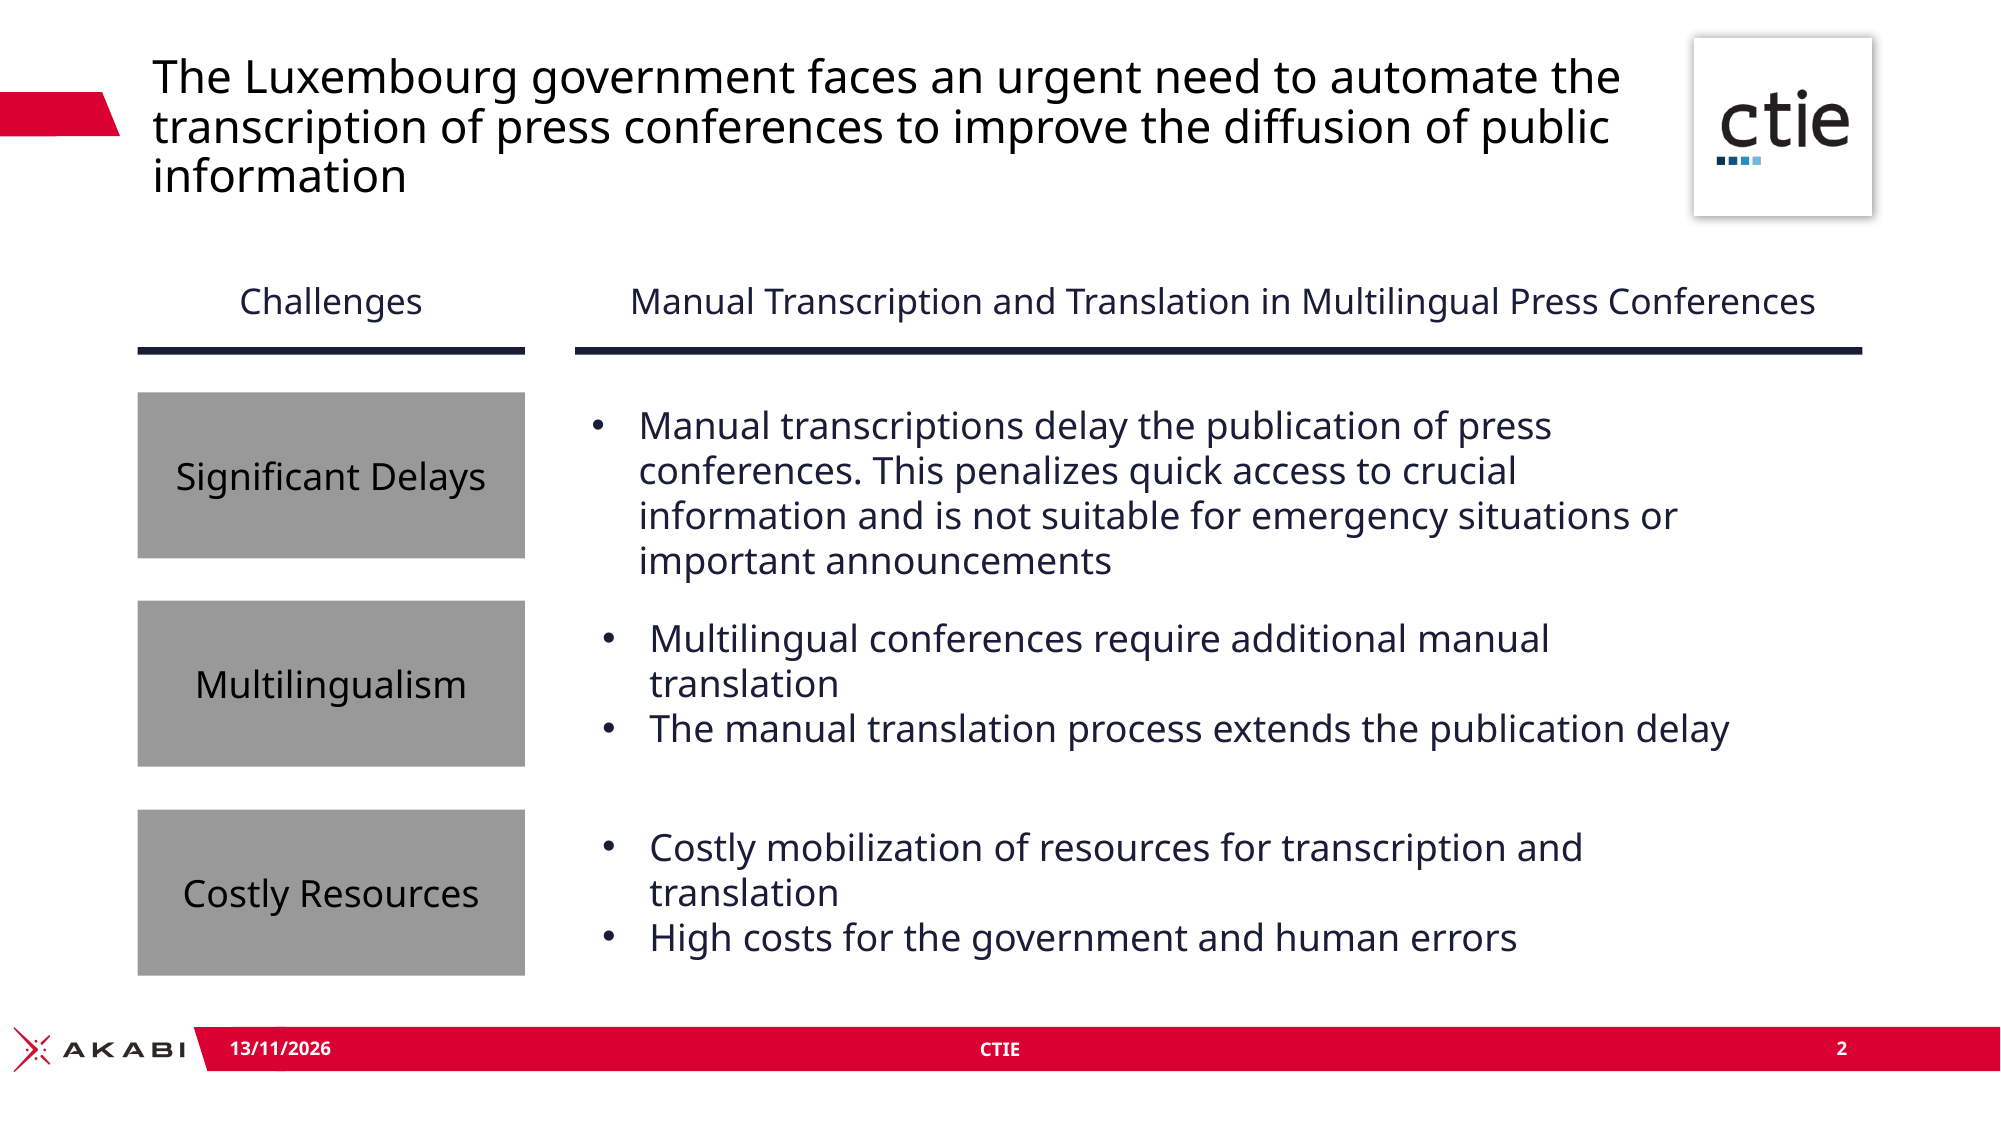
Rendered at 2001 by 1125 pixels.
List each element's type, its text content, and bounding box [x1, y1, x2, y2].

picture [0, 999, 246, 1102]
slide_number 2 [1744, 1018, 1863, 1079]
text_box [137, 346, 526, 356]
picture [1715, 59, 1850, 194]
footer CTIE [625, 1018, 1375, 1079]
text_box Multilingual conferences require additional manual translation The manual translation process extends the publication delay [587, 607, 1756, 803]
text_box Multilingualism [137, 600, 525, 767]
text_box Costly Resources [137, 809, 525, 976]
title The Luxembourg government faces an urgent need to automate the transcription of press conferences to improve the diffusion of public information [137, 86, 1677, 171]
text_box Manual Transcription and Translation in Multilingual Press Conferences [465, 273, 1972, 334]
text_box [574, 346, 1863, 356]
text_box Challenges [75, 273, 465, 334]
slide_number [214, 1018, 432, 1079]
text_box Significant Delays [137, 392, 525, 559]
text_box Costly mobilization of resources for transcription and translation High costs for the government and human errors [587, 816, 1756, 1011]
text_box Manual transcriptions delay the publication of press conferences. This penalizes quick access to crucial information and is not suitable for emergency situations or important announcements [576, 394, 1745, 635]
